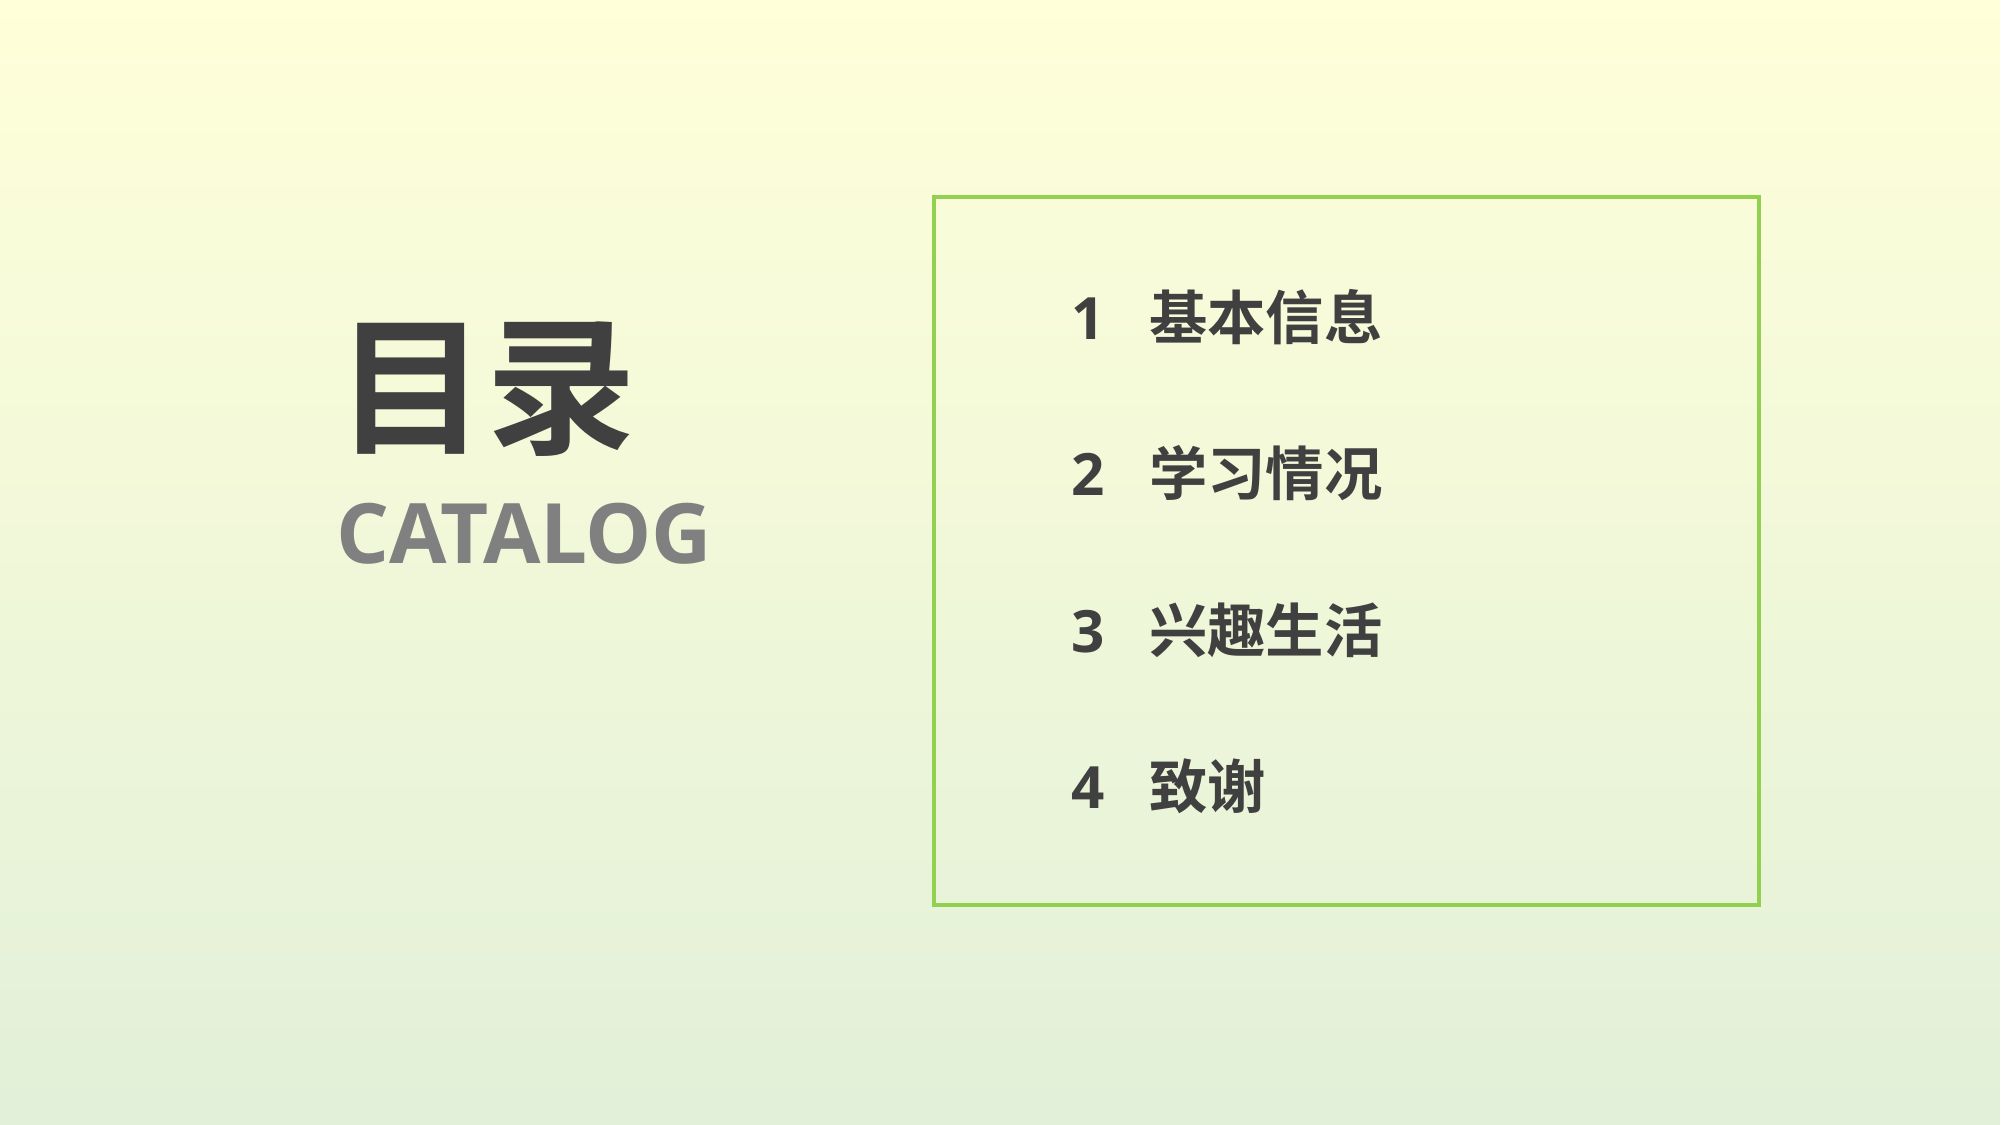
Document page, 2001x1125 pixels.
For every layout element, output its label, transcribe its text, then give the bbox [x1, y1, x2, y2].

text_box 目录 [321, 285, 764, 473]
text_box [1056, 273, 1636, 829]
text_box [933, 196, 1760, 906]
text_box CATALOG [321, 473, 776, 605]
